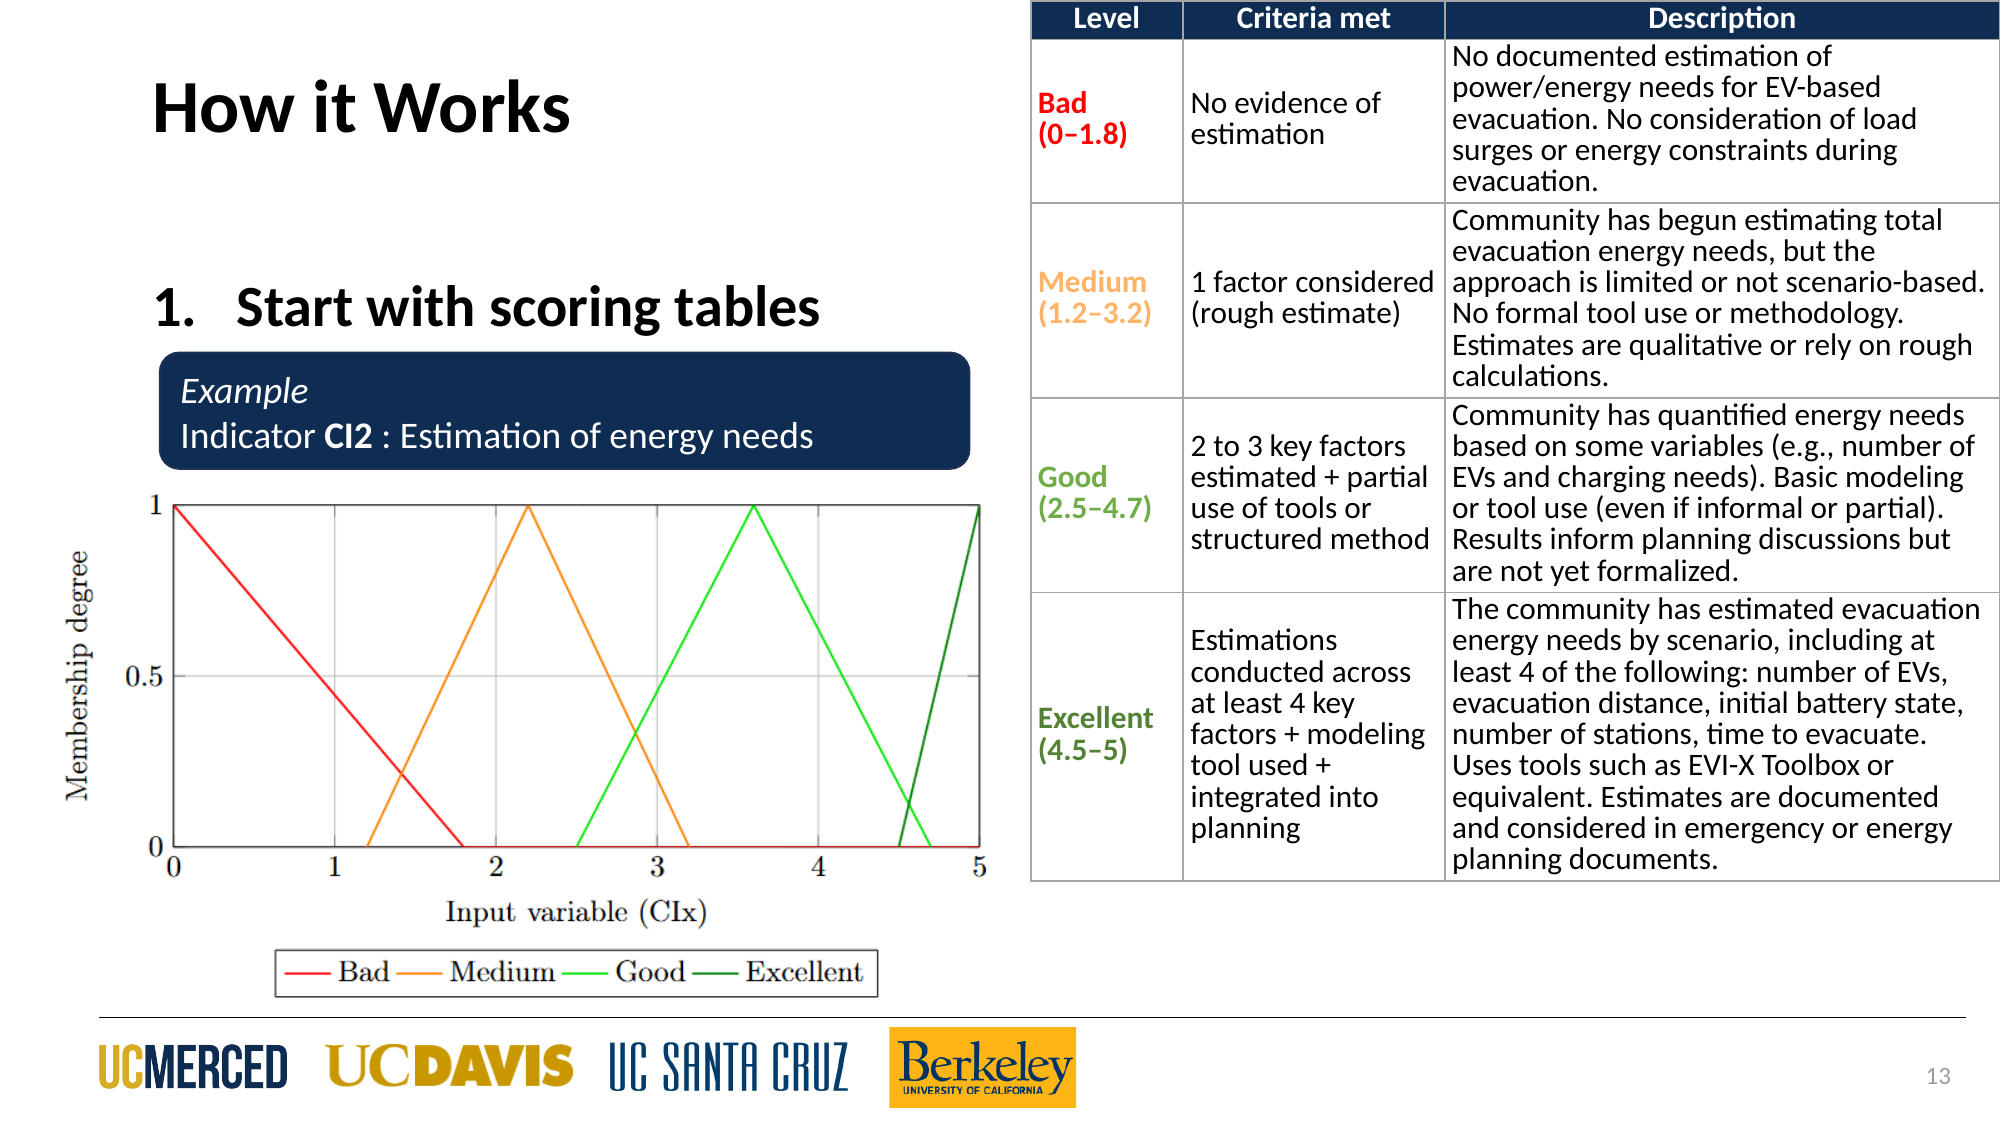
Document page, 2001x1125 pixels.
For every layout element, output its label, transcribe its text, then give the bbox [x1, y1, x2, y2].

table_cell No documented estimation of power/energy needs for EV-based evacuation. No consideration of load surges or energy constraints during evacuation. [1446, 40, 1999, 202]
table_header Description [1446, 2, 1999, 39]
table_cell Community has quantified energy needs based on some variables (e.g., number of EVs and charging needs). Basic modeling or tool use (even if informal or partial). Results inform planning discussions but are not yet formalized. [1446, 399, 1999, 592]
text_box Example Indicator CI2 : Estimation of energy needs [158, 351, 971, 470]
table_cell Medium (1.2–3.2) [1032, 204, 1182, 397]
picture [99, 1044, 287, 1089]
table_cell Community has begun estimating total evacuation energy needs, but the approach is limited or not scenario-based. No formal tool use or methodology. Estimates are qualitative or rely on rough calculations. [1446, 204, 1999, 397]
list Start with scoring tables [137, 268, 1177, 925]
table_cell 1 factor considered (rough estimate) [1184, 204, 1444, 397]
slide_number 13 [1752, 1044, 1967, 1105]
picture [48, 485, 1012, 1003]
table_cell No evidence of estimation [1184, 40, 1444, 202]
picture [889, 1027, 1077, 1108]
table_cell Bad (0–1.8) [1032, 40, 1182, 202]
table_cell The community has estimated evacuation energy needs by scenario, including at least 4 of the following: number of EVs, evacuation distance, initial battery state, number of stations, time to evacuate. Uses tools such as EVI-X Toolbox or equivalent. Estimates are documented and considered in emergency or energy planning documents. [1446, 593, 1999, 880]
picture [610, 1042, 848, 1091]
table_cell 2 to 3 key factors estimated + partial use of tools or structured method [1184, 399, 1444, 592]
table_header Criteria met [1184, 2, 1444, 39]
table_cell Good (2.5–4.7) [1032, 399, 1182, 592]
table_header Level [1032, 2, 1182, 39]
table_cell Estimations conducted across at least 4 key factors + modeling tool used + integrated into planning [1184, 593, 1444, 880]
picture [324, 1043, 573, 1087]
table_cell Excellent (4.5–5) [1032, 593, 1182, 880]
title How it Works [137, 59, 1030, 201]
